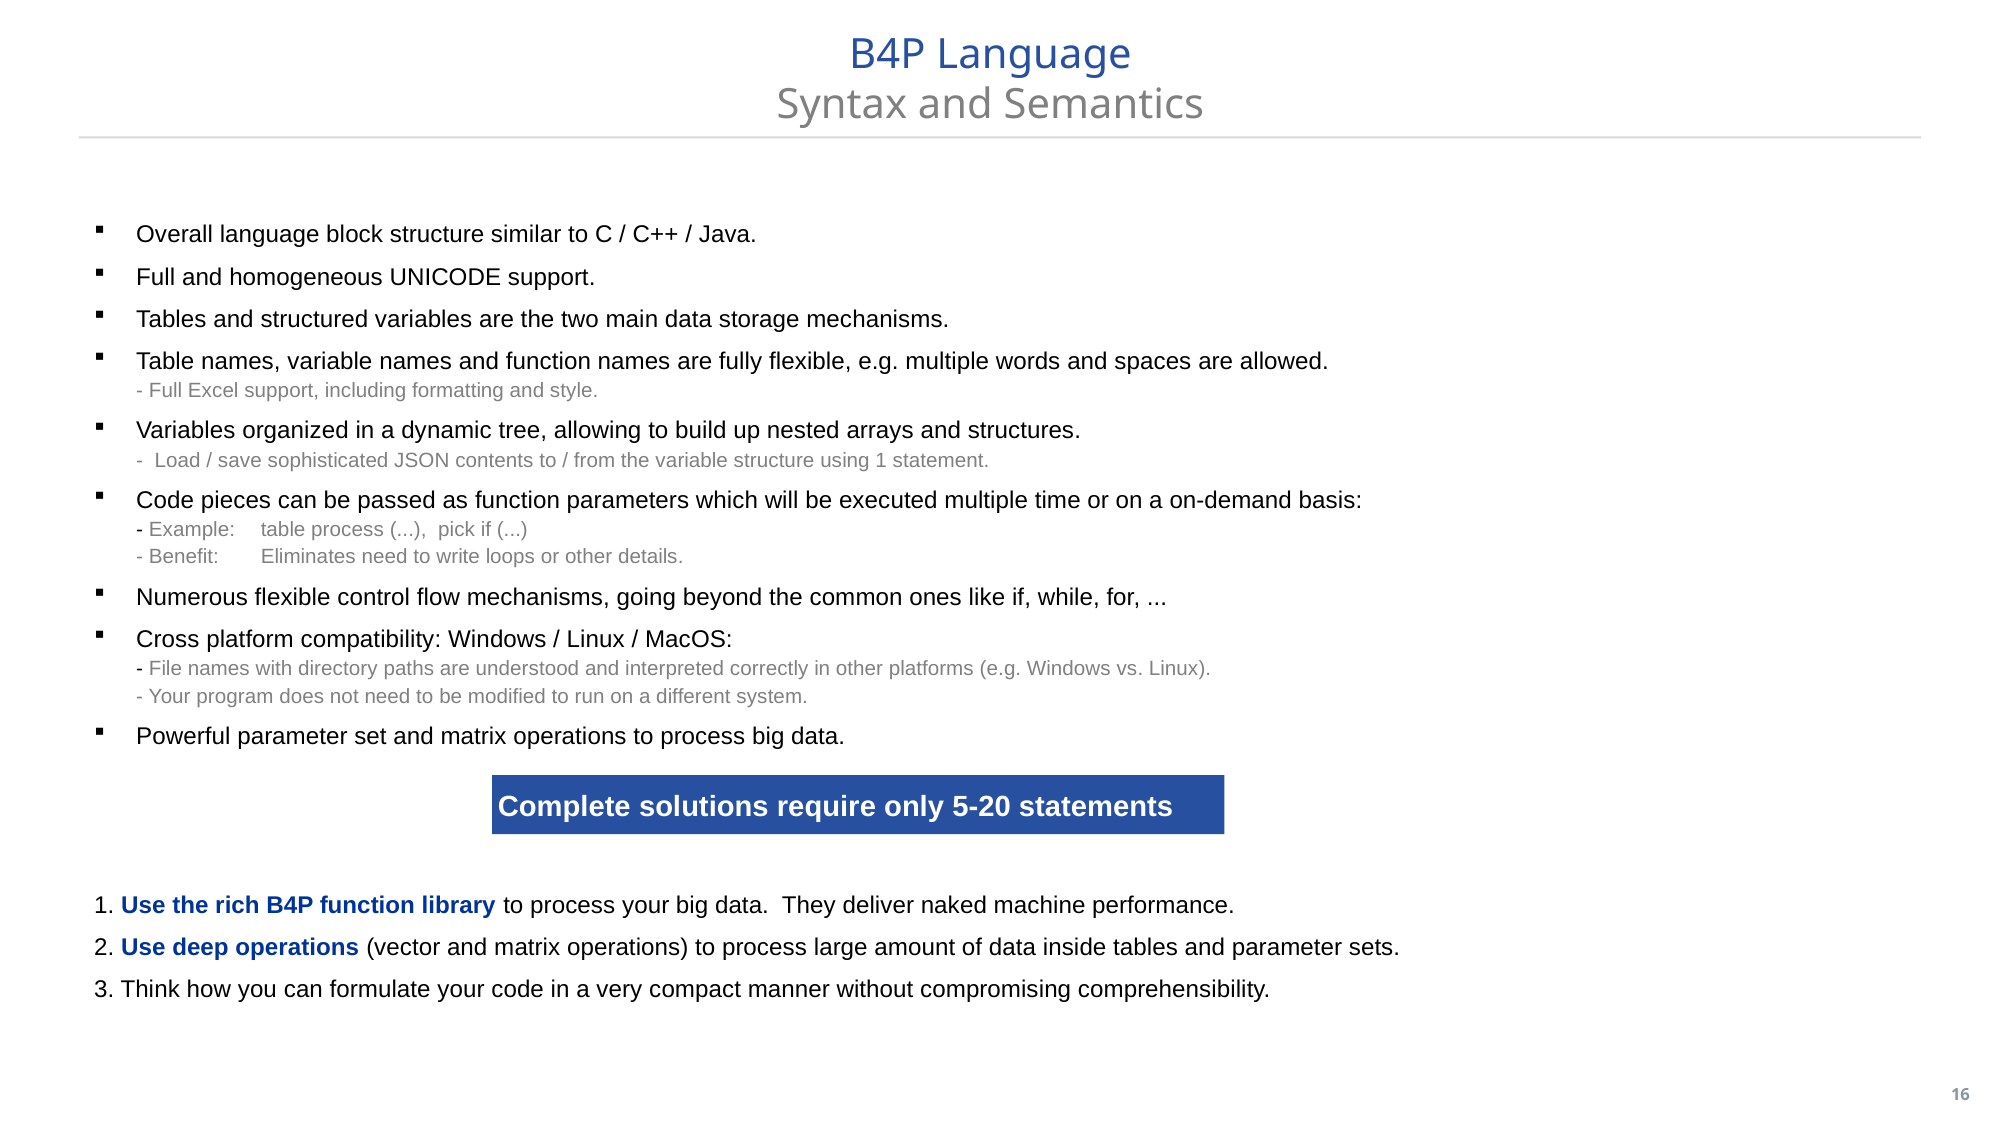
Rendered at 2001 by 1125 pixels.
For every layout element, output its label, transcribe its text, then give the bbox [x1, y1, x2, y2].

title B4P Language Syntax and Semantics [76, 19, 1920, 138]
text_box Complete solutions require only 5-20 statements [490, 773, 1226, 836]
list Overall language block structure similar to C / C++ / Java. Full and homogeneous UNICODE support. Tables and structured variables are the two main data storage mechanisms. Table names, variable names and function names are fully flexible, e.g. multiple words and spaces are allowed. - Full Excel support, including formatting and style. Variables organized in a dynamic tree, allowing to build up nested arrays and structures. - Load / save sophisticated JSON contents to / from the variable structure using 1 statement. Code pieces can be passed as function parameters which will be executed multiple time or on a on-demand basis: - Example: table process (...), pick if (...) - Benefit: Eliminates need to write loops or other details. Numerous flexible control flow mechanisms, going beyond the common ones like if, while, for, ... Cross platform compatibility: Windows / Linux / MacOS: - File names with directory paths are understood and interpreted correctly in other platforms (e.g. Windows vs. Linux). - Your program does not need to be modified to run on a different system. Powerful parameter set and matrix operations to process big data. 1. Use the rich B4P function library to process your big data. They deliver naked machine performance. 2. Use deep operations (vector and matrix operations) to process large amount of data inside tables and parameter sets. 3. Think how you can formulate your code in a very compact manner without compromising comprehensibility. [82, 208, 1920, 1012]
